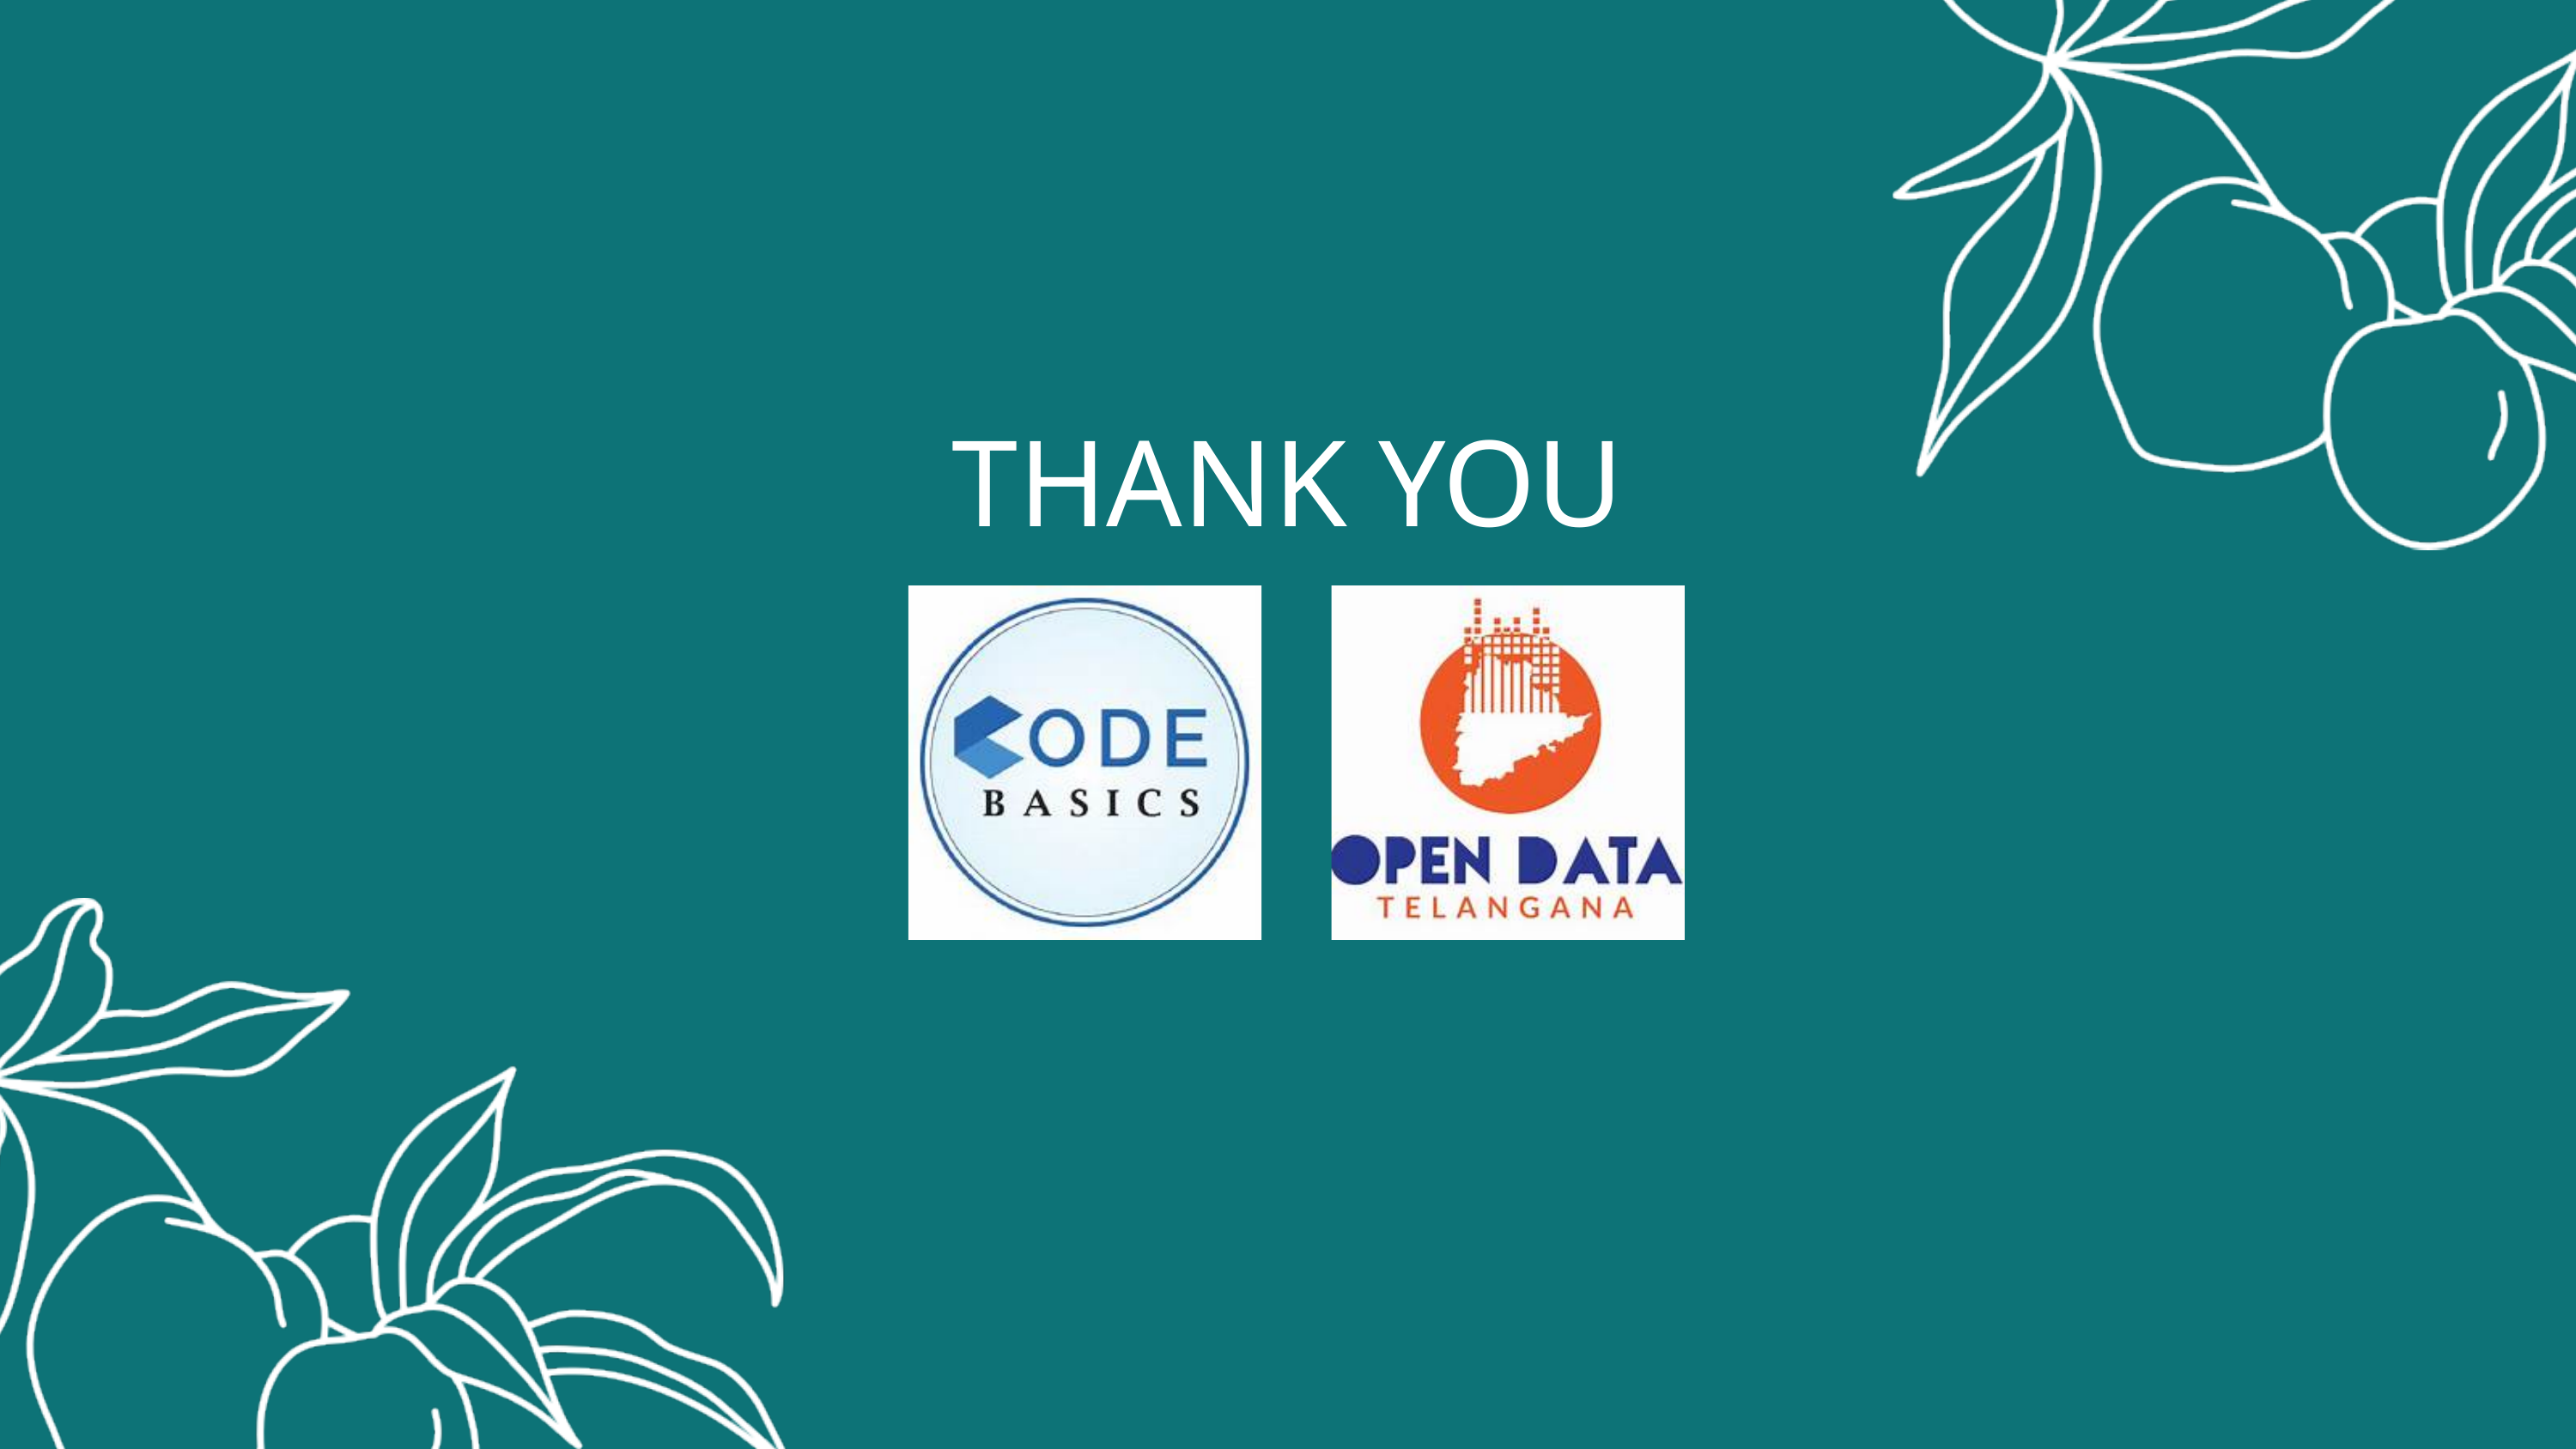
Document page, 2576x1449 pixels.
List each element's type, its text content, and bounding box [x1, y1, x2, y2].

text_box [1893, 0, 2576, 550]
text_box THANK YOU [647, 408, 1928, 551]
text_box [1331, 585, 1685, 940]
text_box [0, 898, 796, 1449]
text_box [908, 585, 1262, 940]
